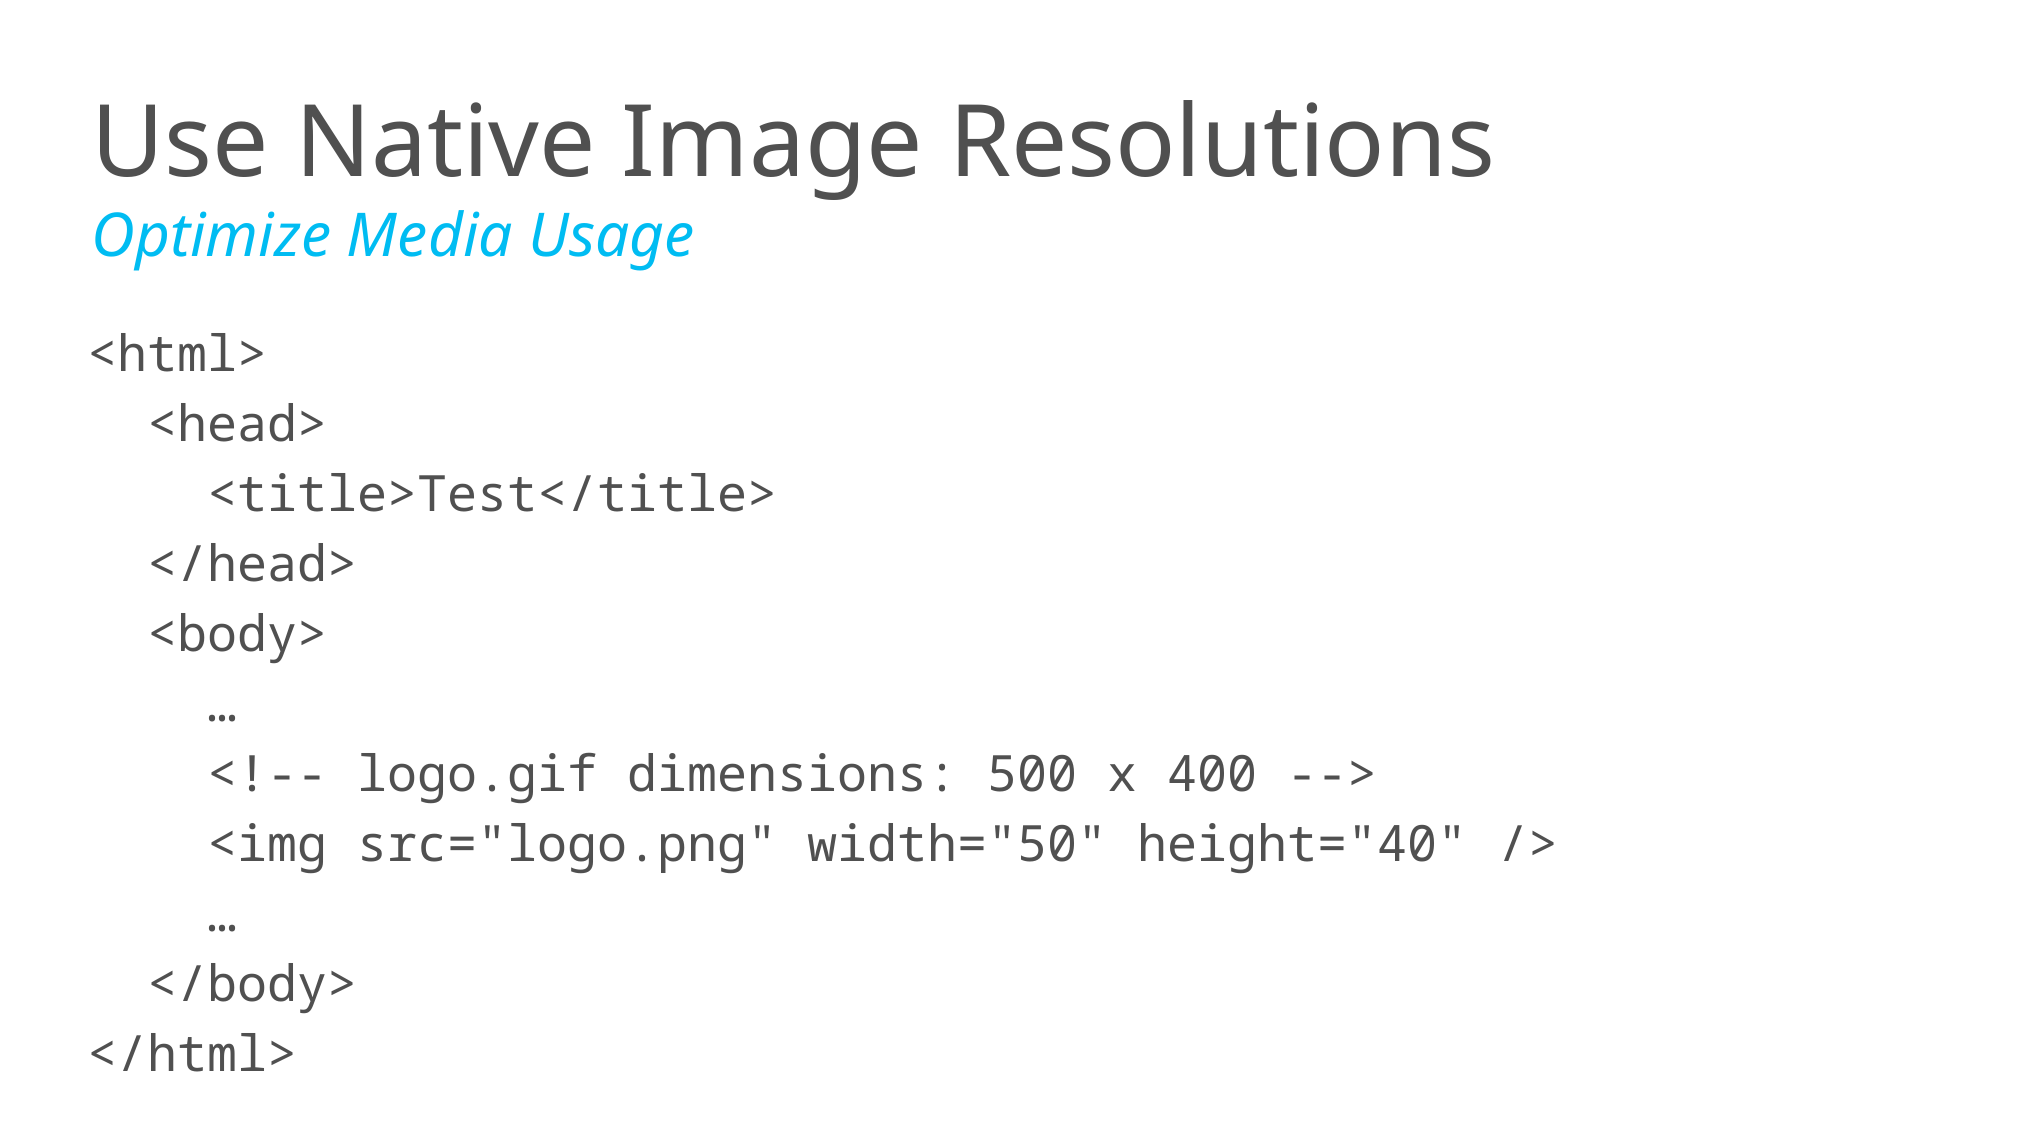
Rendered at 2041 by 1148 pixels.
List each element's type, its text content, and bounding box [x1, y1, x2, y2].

text_box <html> <head> <title>Test</title> </head> <body> … <!-- logo.gif dimensions: 500 x 400 --> <img src="logo.png" width="50" height="40" /> … </body> </html> [57, 297, 1870, 549]
text_box Use Native Image Resolutions Optimize Media Usage [91, 76, 1928, 198]
